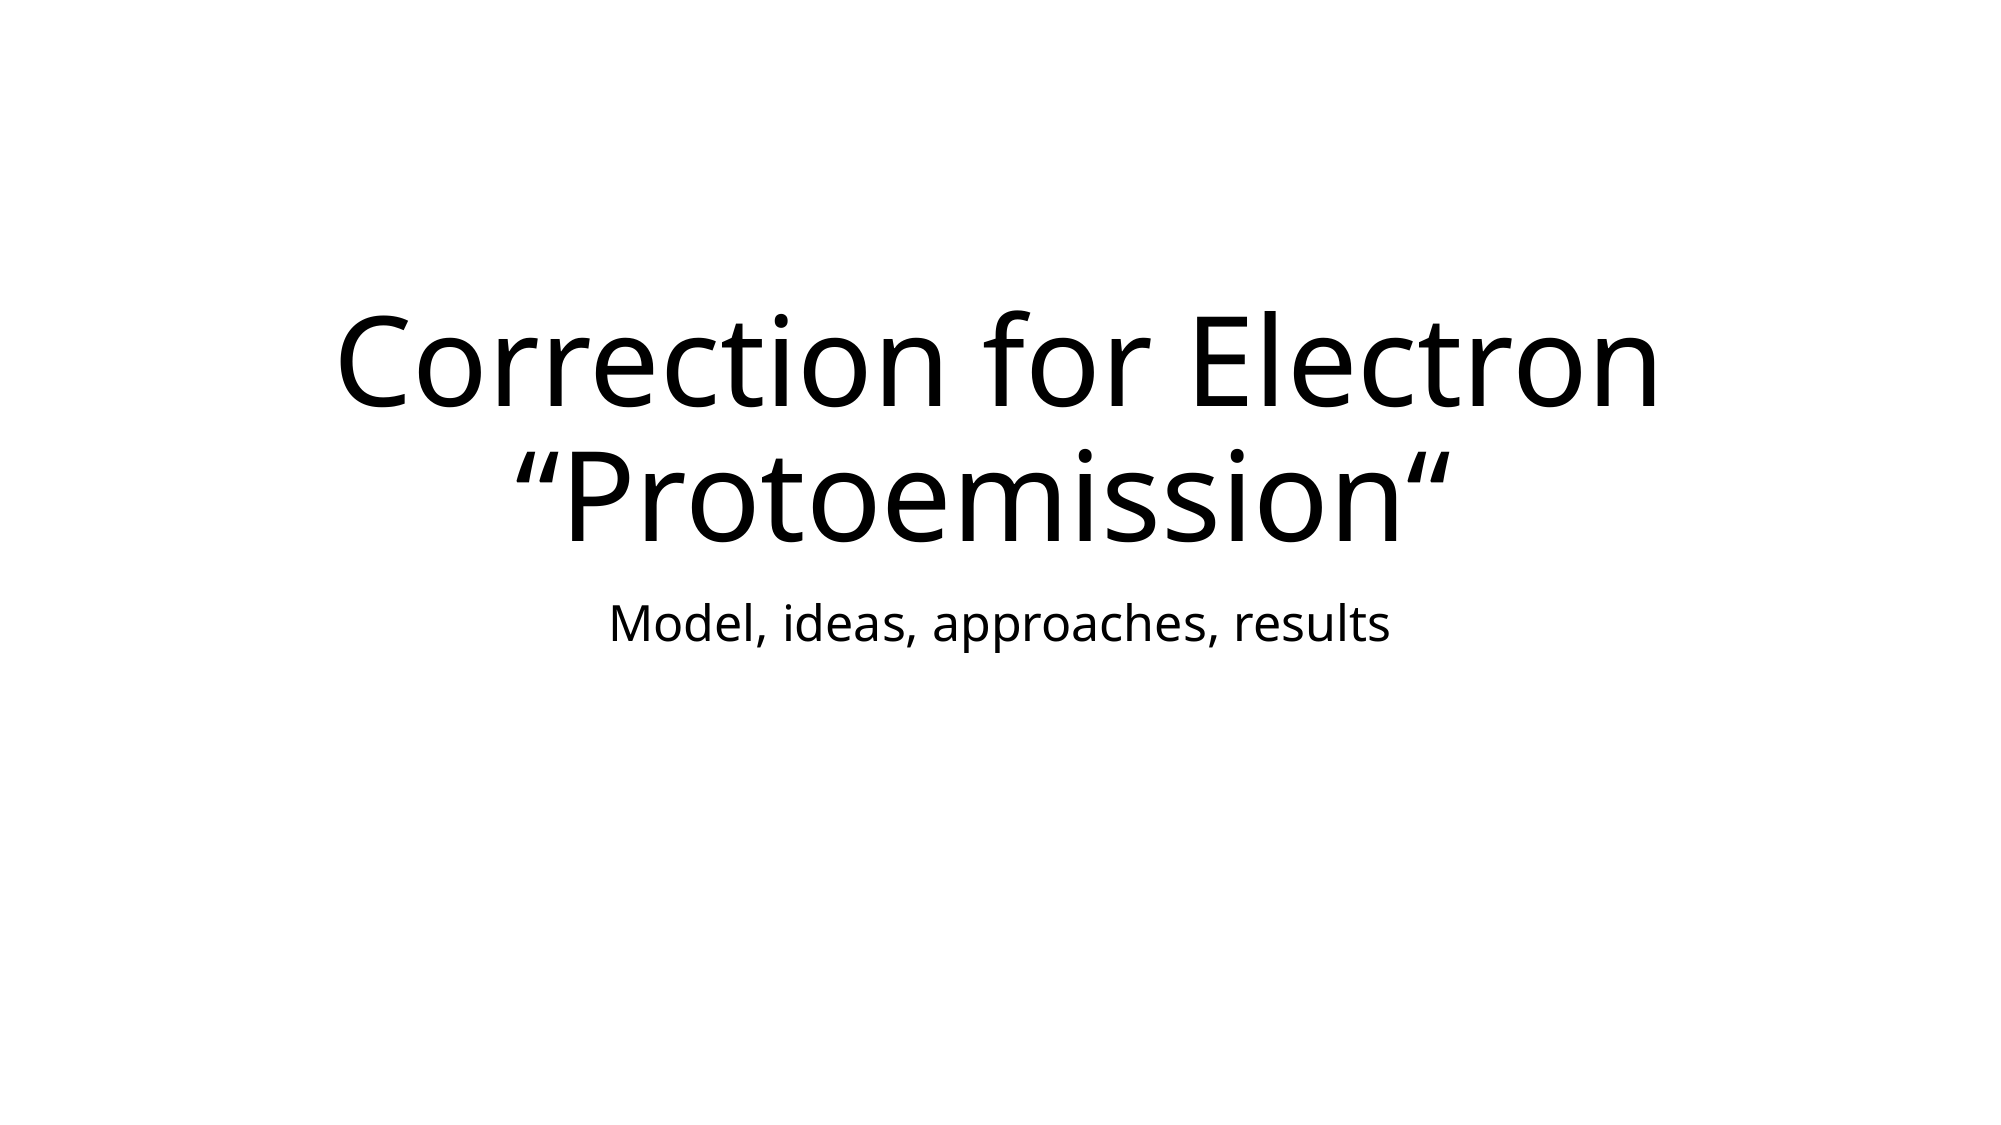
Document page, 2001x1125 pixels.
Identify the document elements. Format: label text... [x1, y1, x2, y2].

subtitle Model, ideas, approaches, results [249, 590, 1750, 863]
title Correction for Electron “Protoemission“ [249, 184, 1750, 576]
